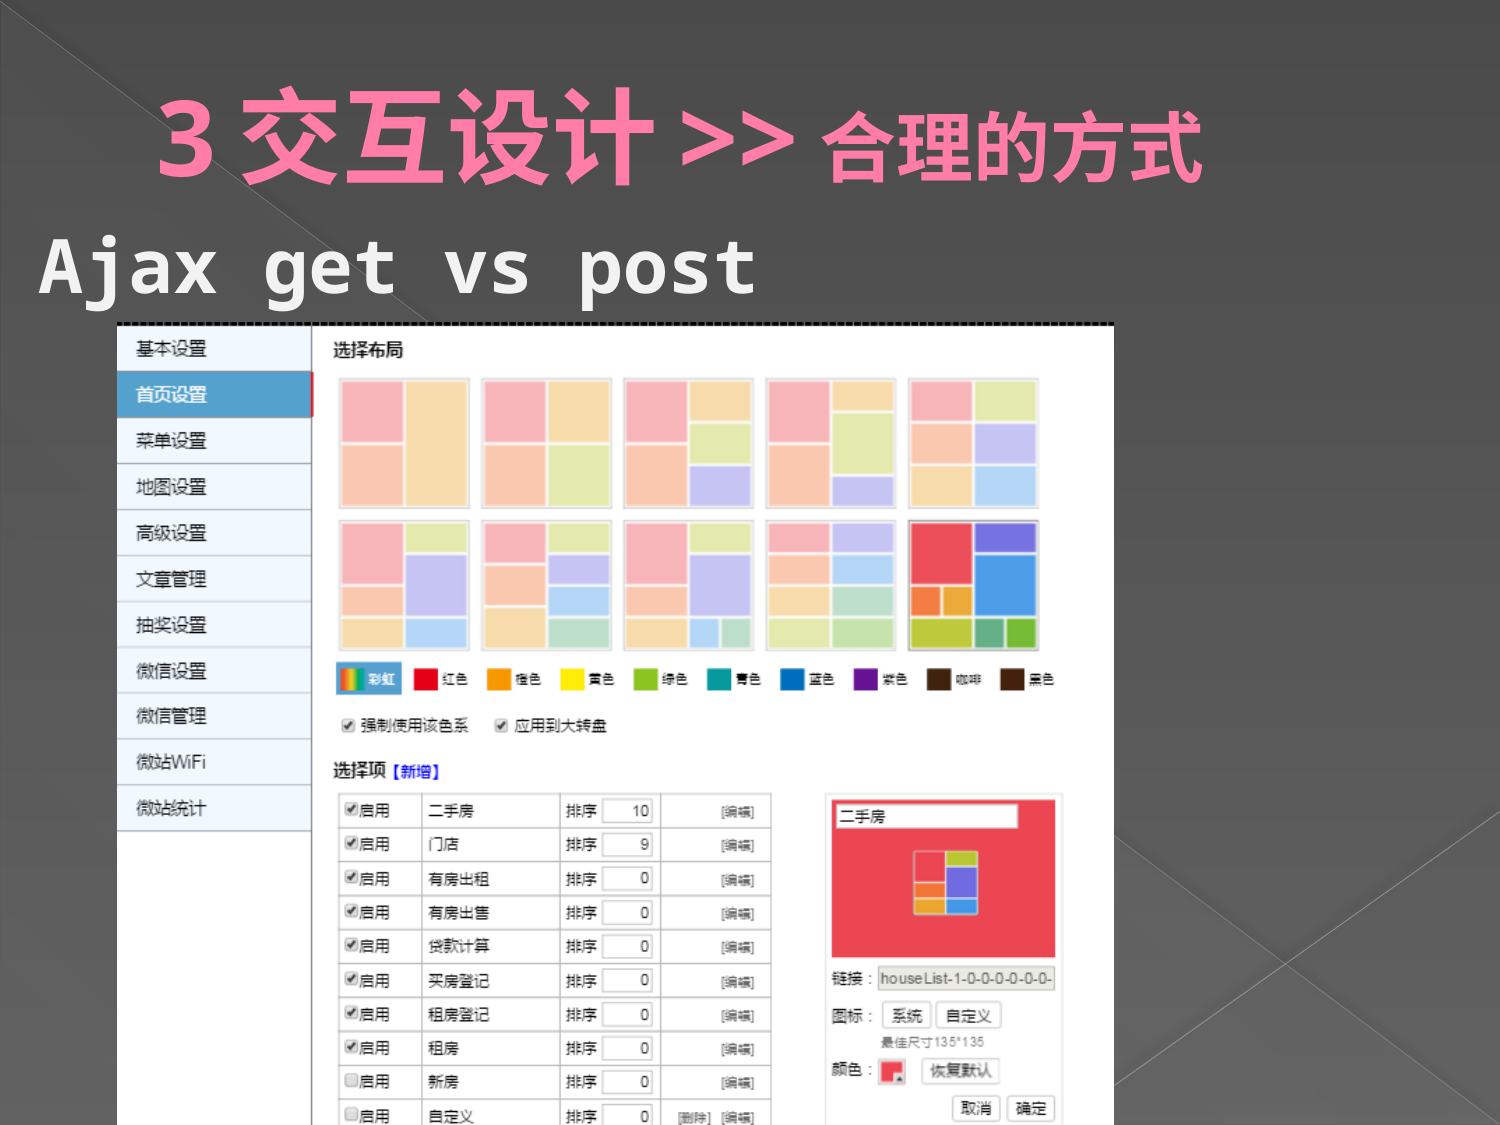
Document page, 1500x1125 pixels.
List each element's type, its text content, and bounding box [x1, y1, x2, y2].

title 3交互设计>>合理的方式 [75, 35, 1442, 210]
picture [116, 322, 1114, 1125]
text_box Ajax get vs post [23, 210, 1442, 406]
